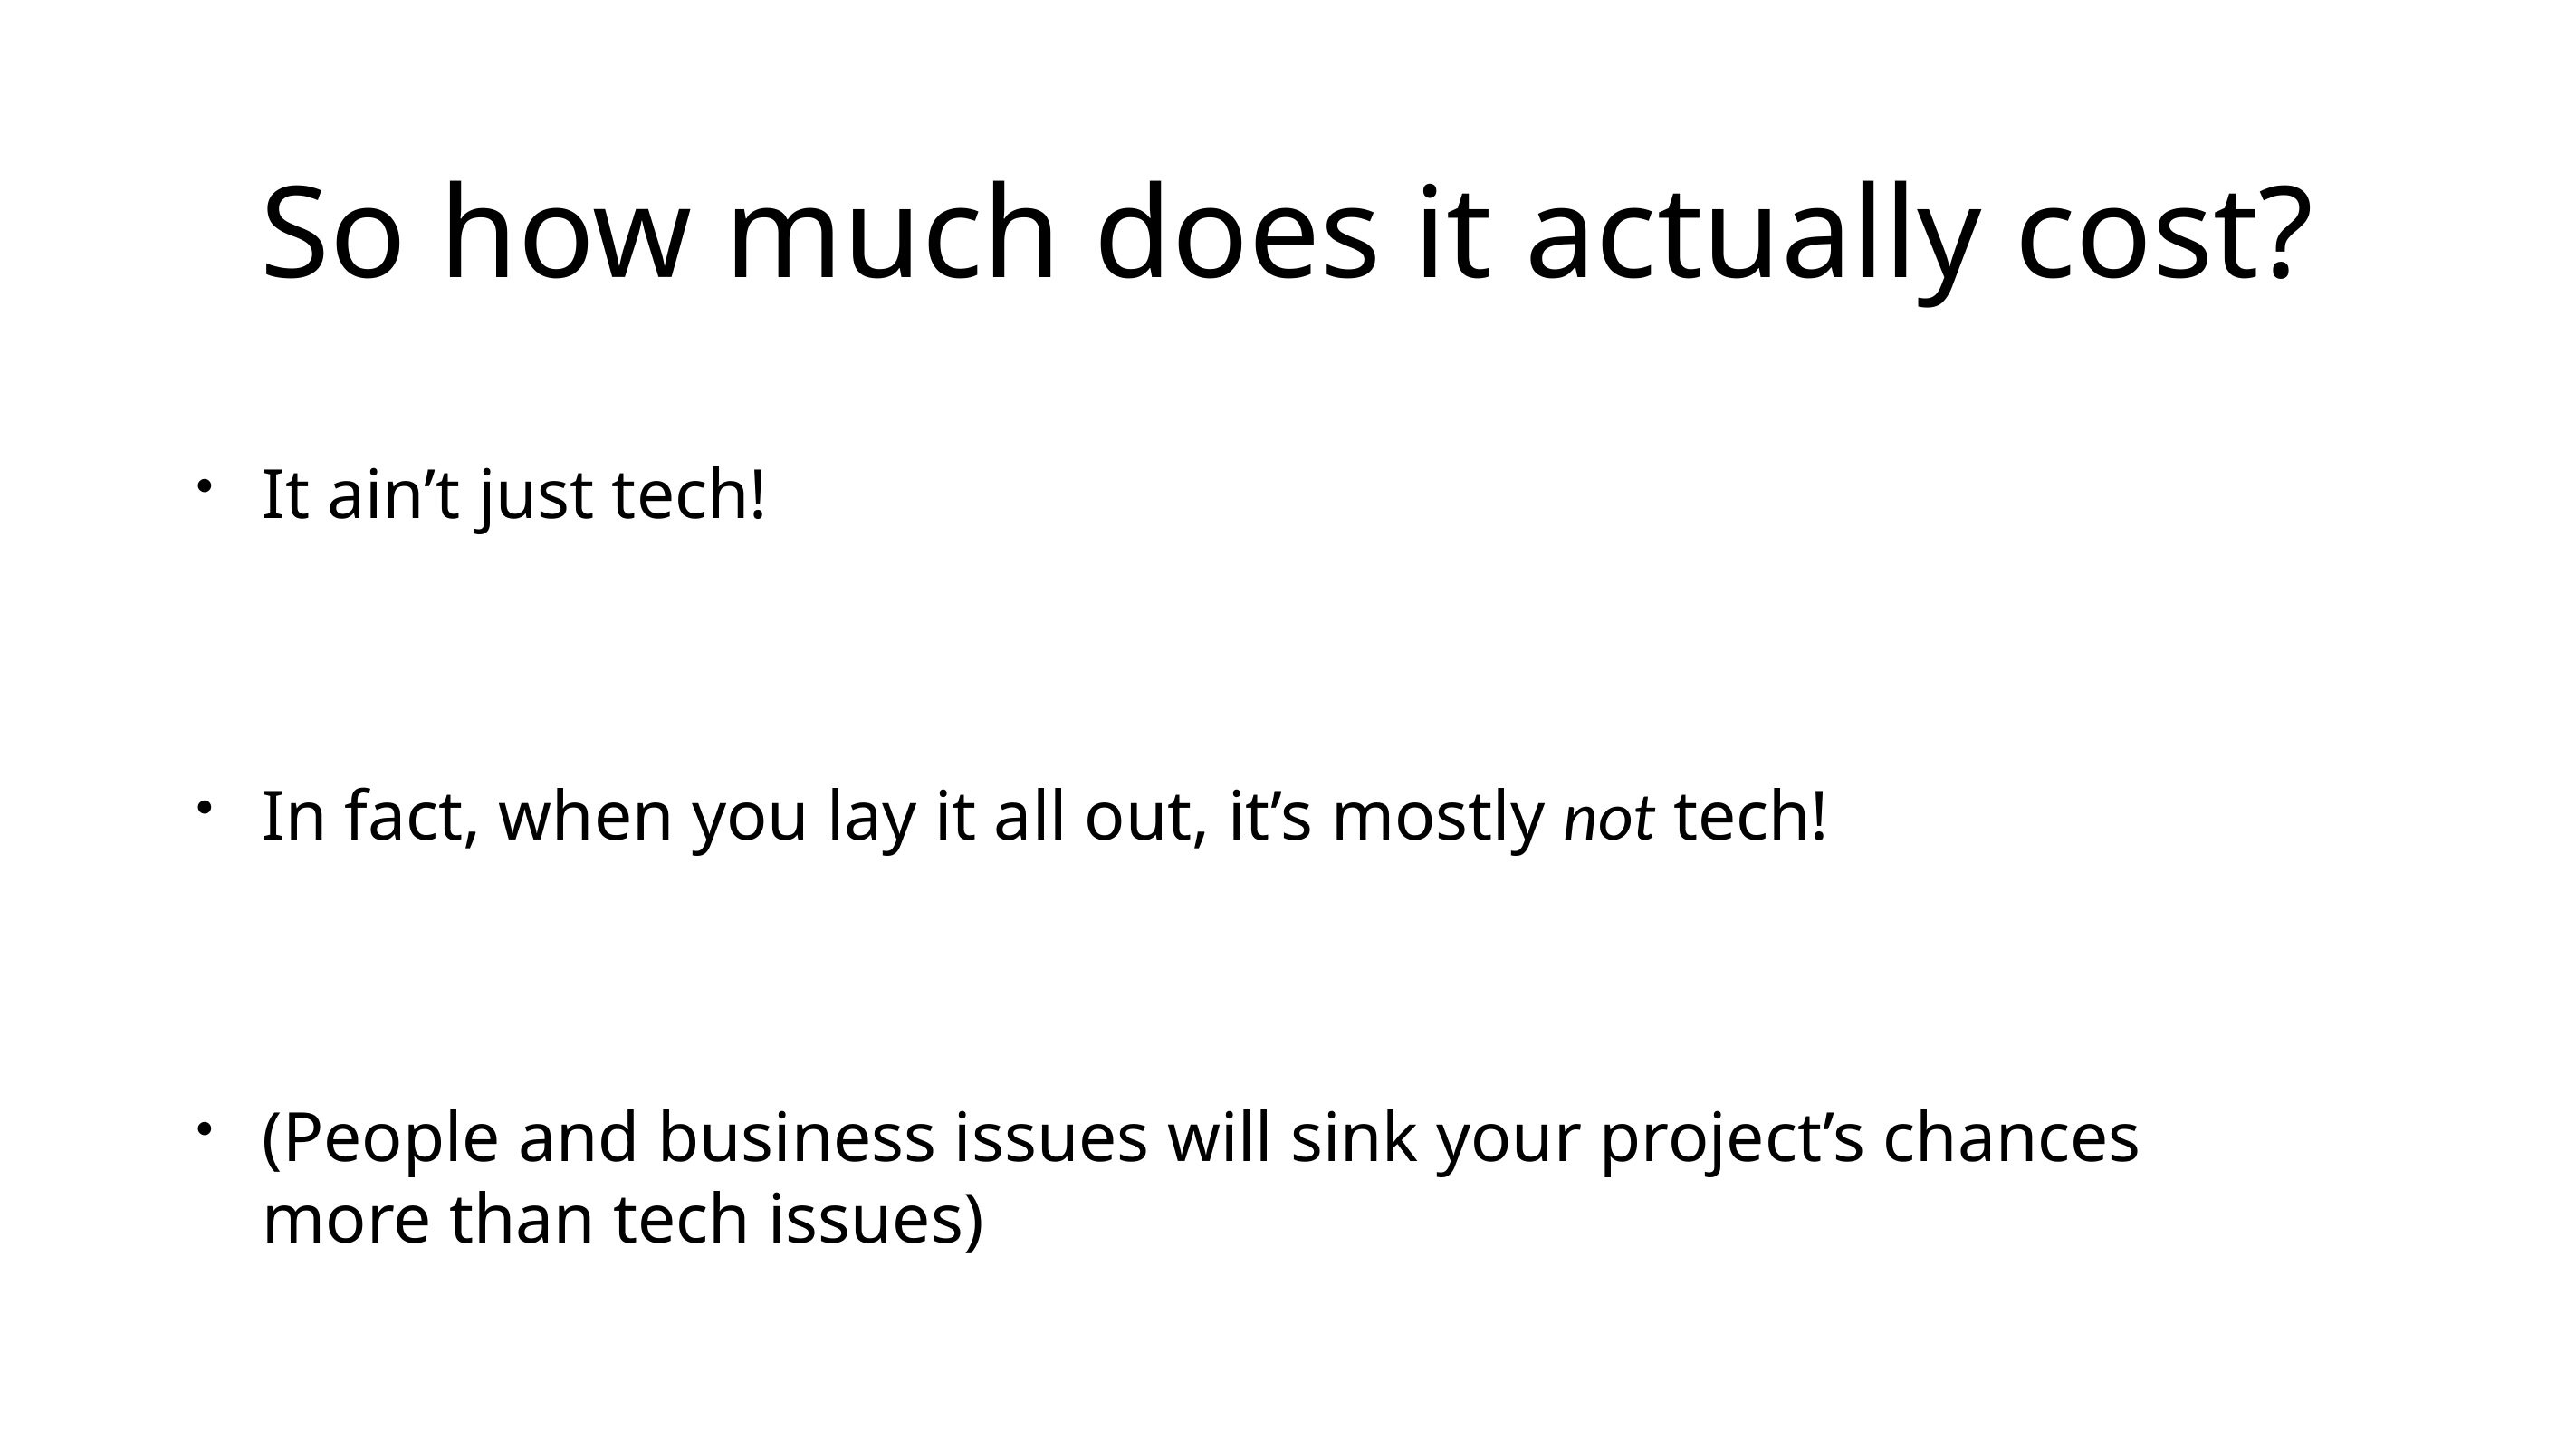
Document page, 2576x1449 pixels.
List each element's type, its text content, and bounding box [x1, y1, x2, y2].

title So how much does it actually cost? [187, 65, 2388, 386]
list It ain’t just tech! In fact, when you lay it all out, it’s mostly not tech! (People and business issues will sink your project’s chances more than tech issues) [187, 386, 2388, 1321]
